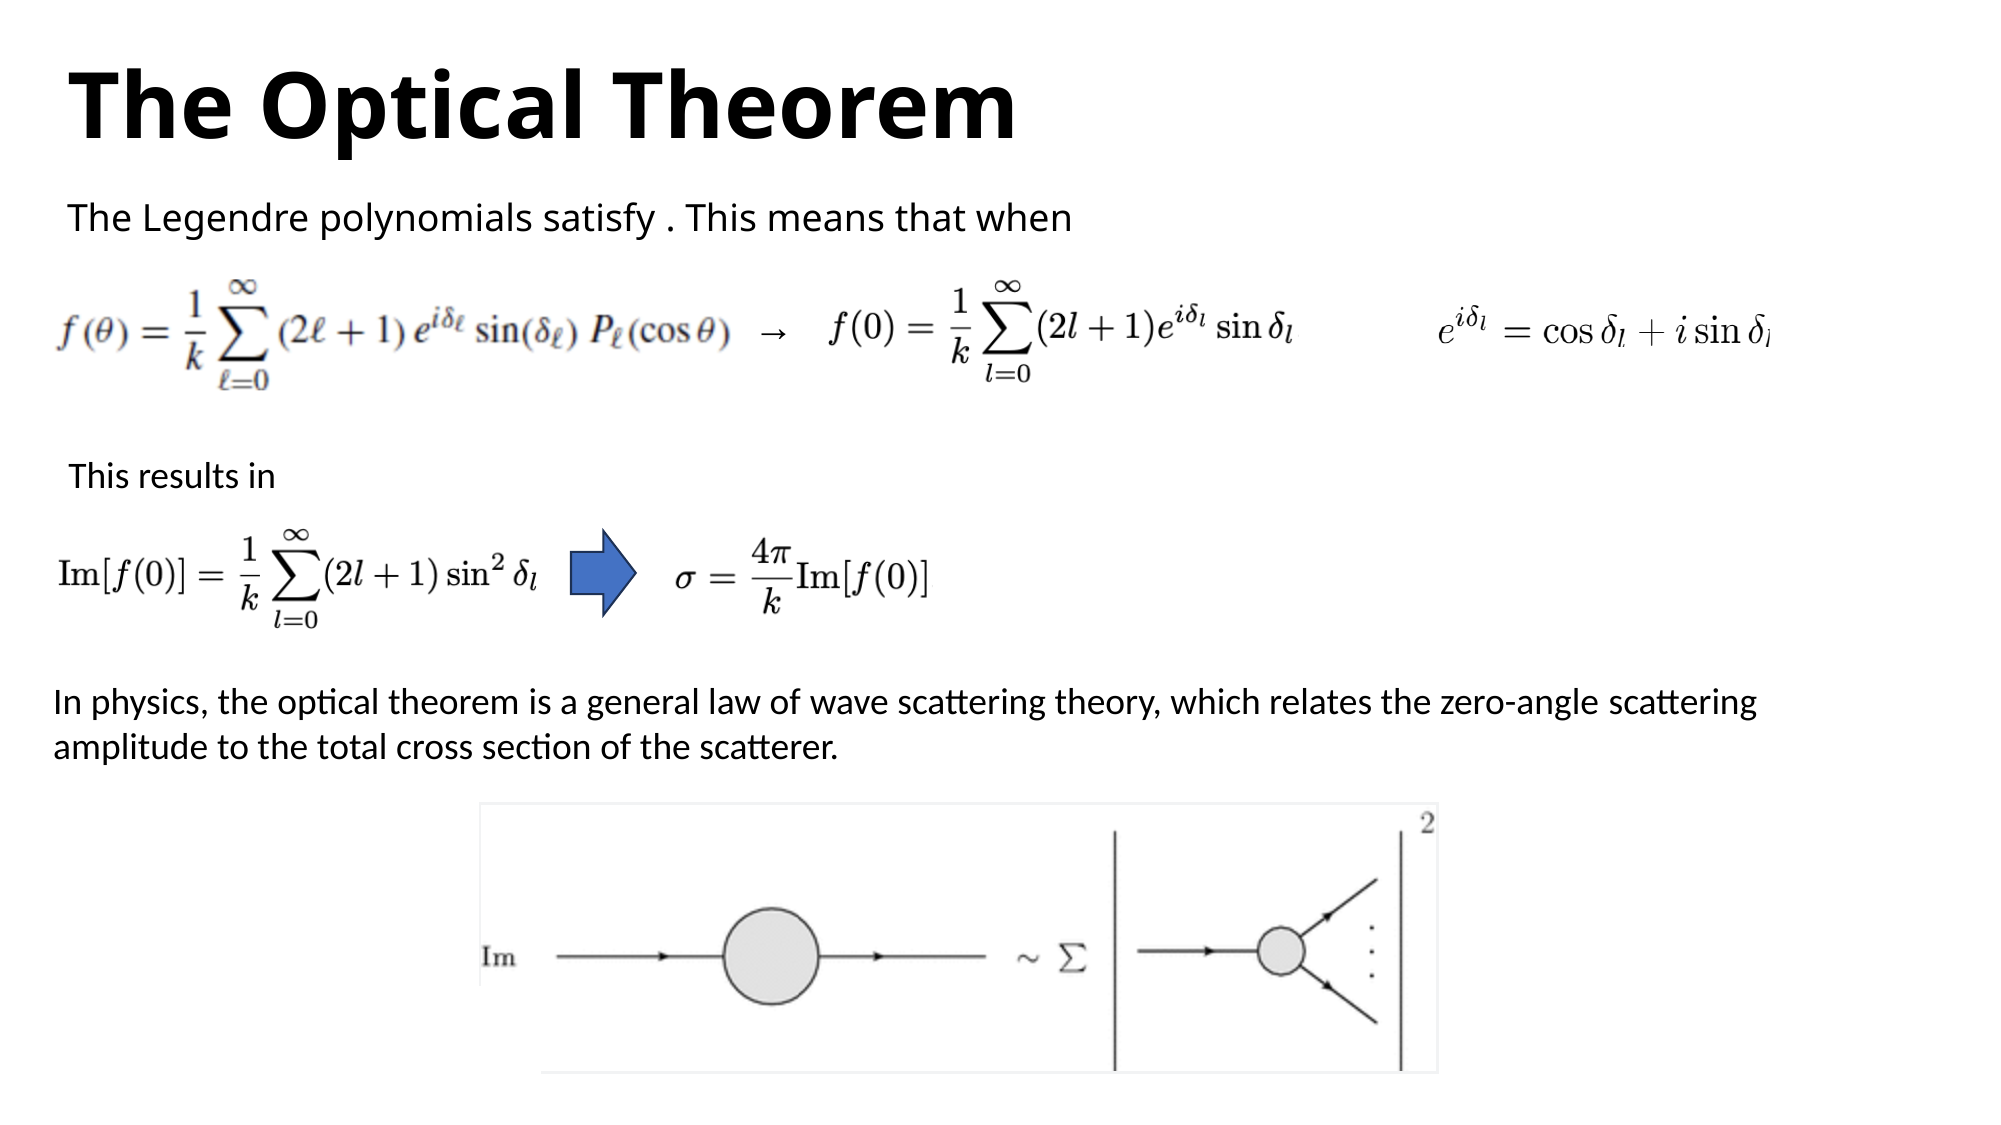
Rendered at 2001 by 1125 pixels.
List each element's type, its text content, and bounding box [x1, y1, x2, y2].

picture [479, 802, 1439, 1074]
text_box This results in [53, 443, 292, 504]
text_box The Optical Theorem [52, 0, 1778, 218]
picture [827, 269, 1299, 388]
text_box In physics, the optical theorem is a general law of wave scattering theory, which relates the zero-angle scattering amplitude to the total cross section of the scatterer. [38, 670, 1926, 775]
picture [40, 269, 737, 405]
text_box [569, 527, 638, 619]
picture [1438, 305, 1770, 347]
picture [657, 519, 933, 628]
picture [52, 520, 539, 634]
